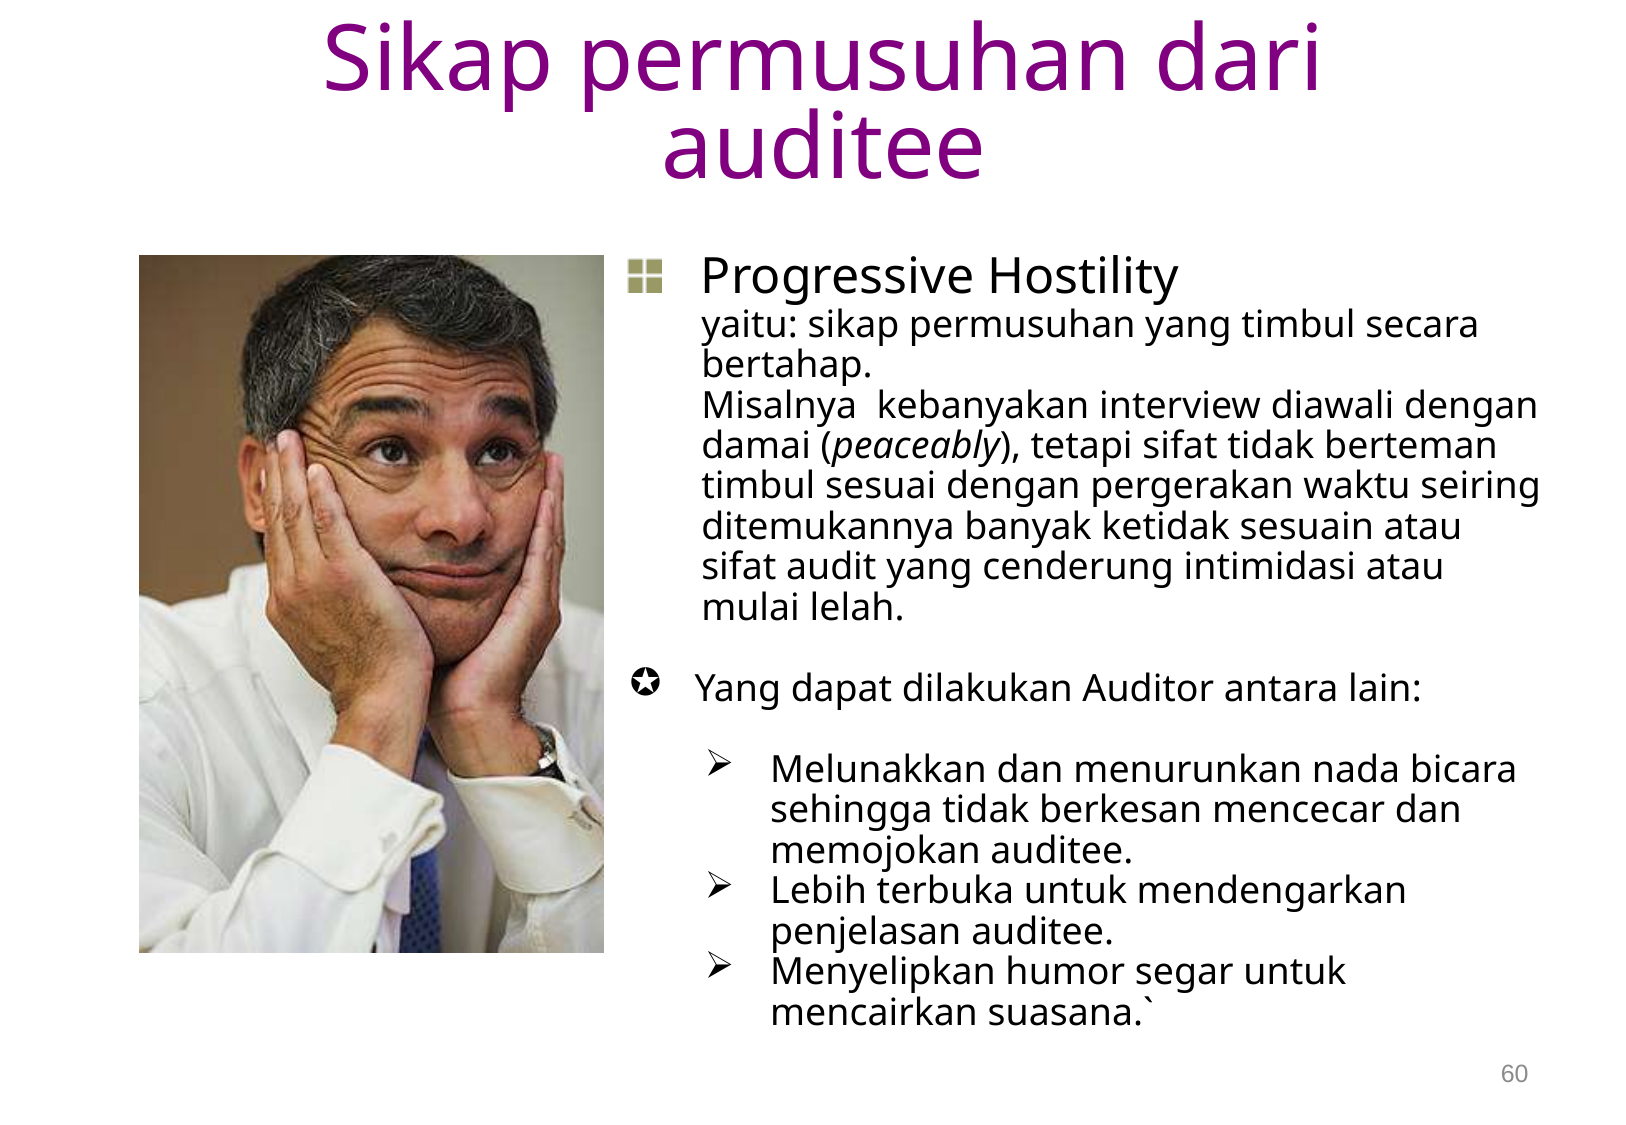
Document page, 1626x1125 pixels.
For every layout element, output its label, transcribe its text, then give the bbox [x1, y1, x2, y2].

picture [626, 257, 662, 293]
slide_number 60 [1164, 1042, 1544, 1103]
text_box Yang dapat dilakukan Auditor antara lain: Melunakkan dan menurunkan nada bicara sehingga tidak berkesan mencecar dan memojokan auditee. Lebih terbuka untuk mendengarkan penjelasan auditee. Menyelipkan humor segar untuk mencairkan suasana.` [615, 661, 1569, 1012]
picture [138, 255, 605, 953]
text_box Progressive Hostility yaitu: sikap permusuhan yang timbul secara bertahap. Misalnya kebanyakan interview diawali dengan damai (peaceably), tetapi sifat tidak berteman timbul sesuai dengan pergerakan waktu seiring ditemukannya banyak ketidak sesuain atau sifat audit yang cenderung intimidasi atau mulai lelah. [611, 243, 1557, 688]
list Sikap permusuhan dari auditee [139, 54, 1510, 161]
